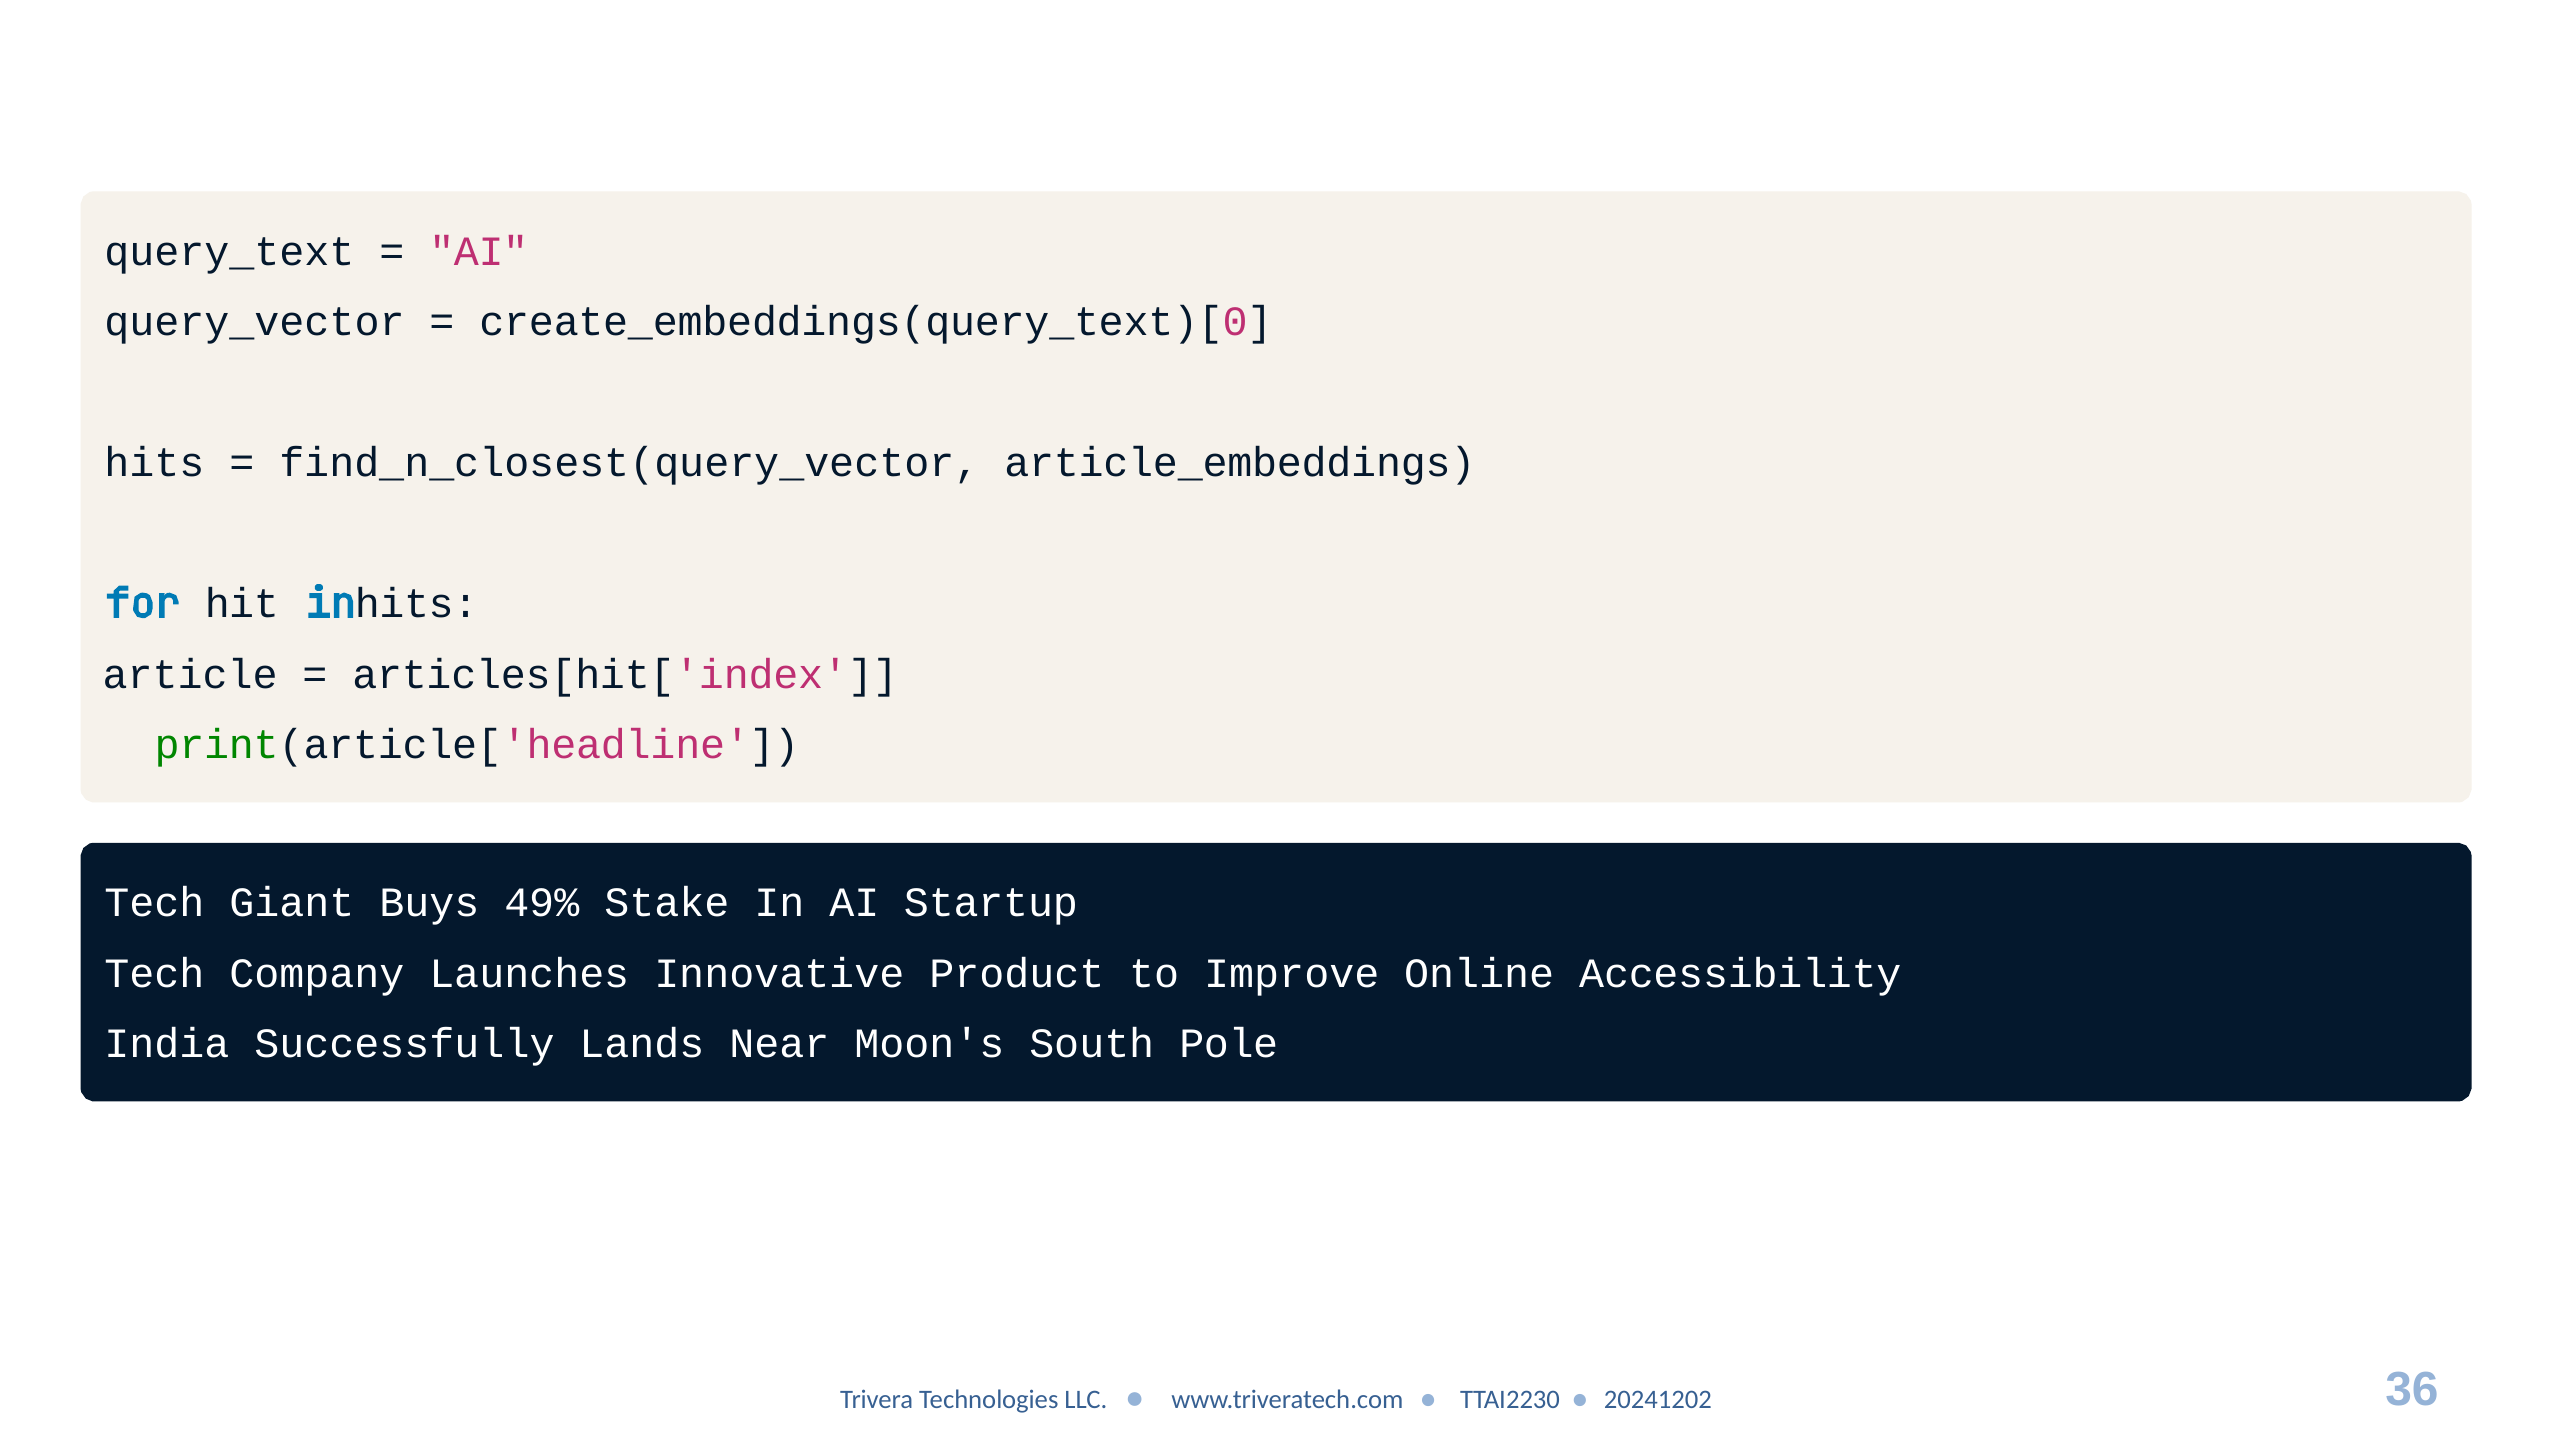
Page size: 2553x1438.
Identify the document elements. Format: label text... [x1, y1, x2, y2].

text_box Tech Giant Buys 49% Stake In AI Startup Tech Company Launches Innovative Product to Improve Online Accessibility India Successfully Lands Near Moon's South Pole [102, 852, 1914, 1067]
text_box [80, 842, 2472, 1102]
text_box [80, 191, 2472, 803]
